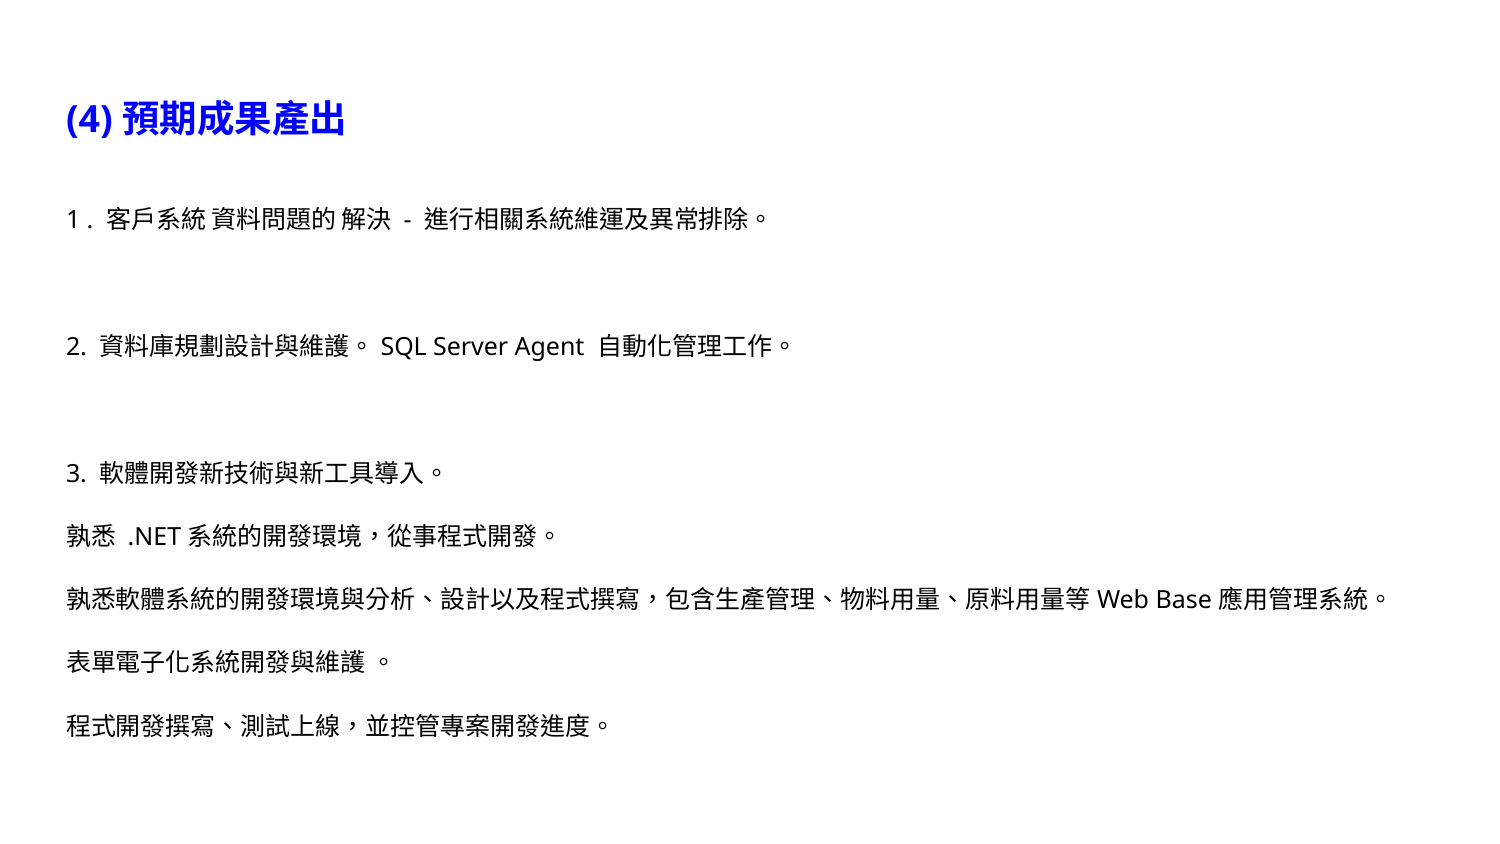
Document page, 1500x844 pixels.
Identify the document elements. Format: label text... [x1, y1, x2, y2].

title (4)預期成果產出 [51, 72, 1449, 176]
list 1 . 客戶系統 資料問題的 解決 - 進行相關系統維運及異常排除。 2. 資料庫規劃設計與維護。SQL Server Agent 自動化管理工作。 3. 軟體開發新技術與新工具導入。 孰悉 .NET系統的開發環境，從事程式開發。 孰悉軟體系統的開發環境與分析、設計以及程式撰寫，包含生產管理、物料用量、原料用量等Web Base應用管理系統。 表單電子化系統開發與維護 。 程式開發撰寫、測試上線，並控管專案開發進度。 [51, 189, 1449, 844]
